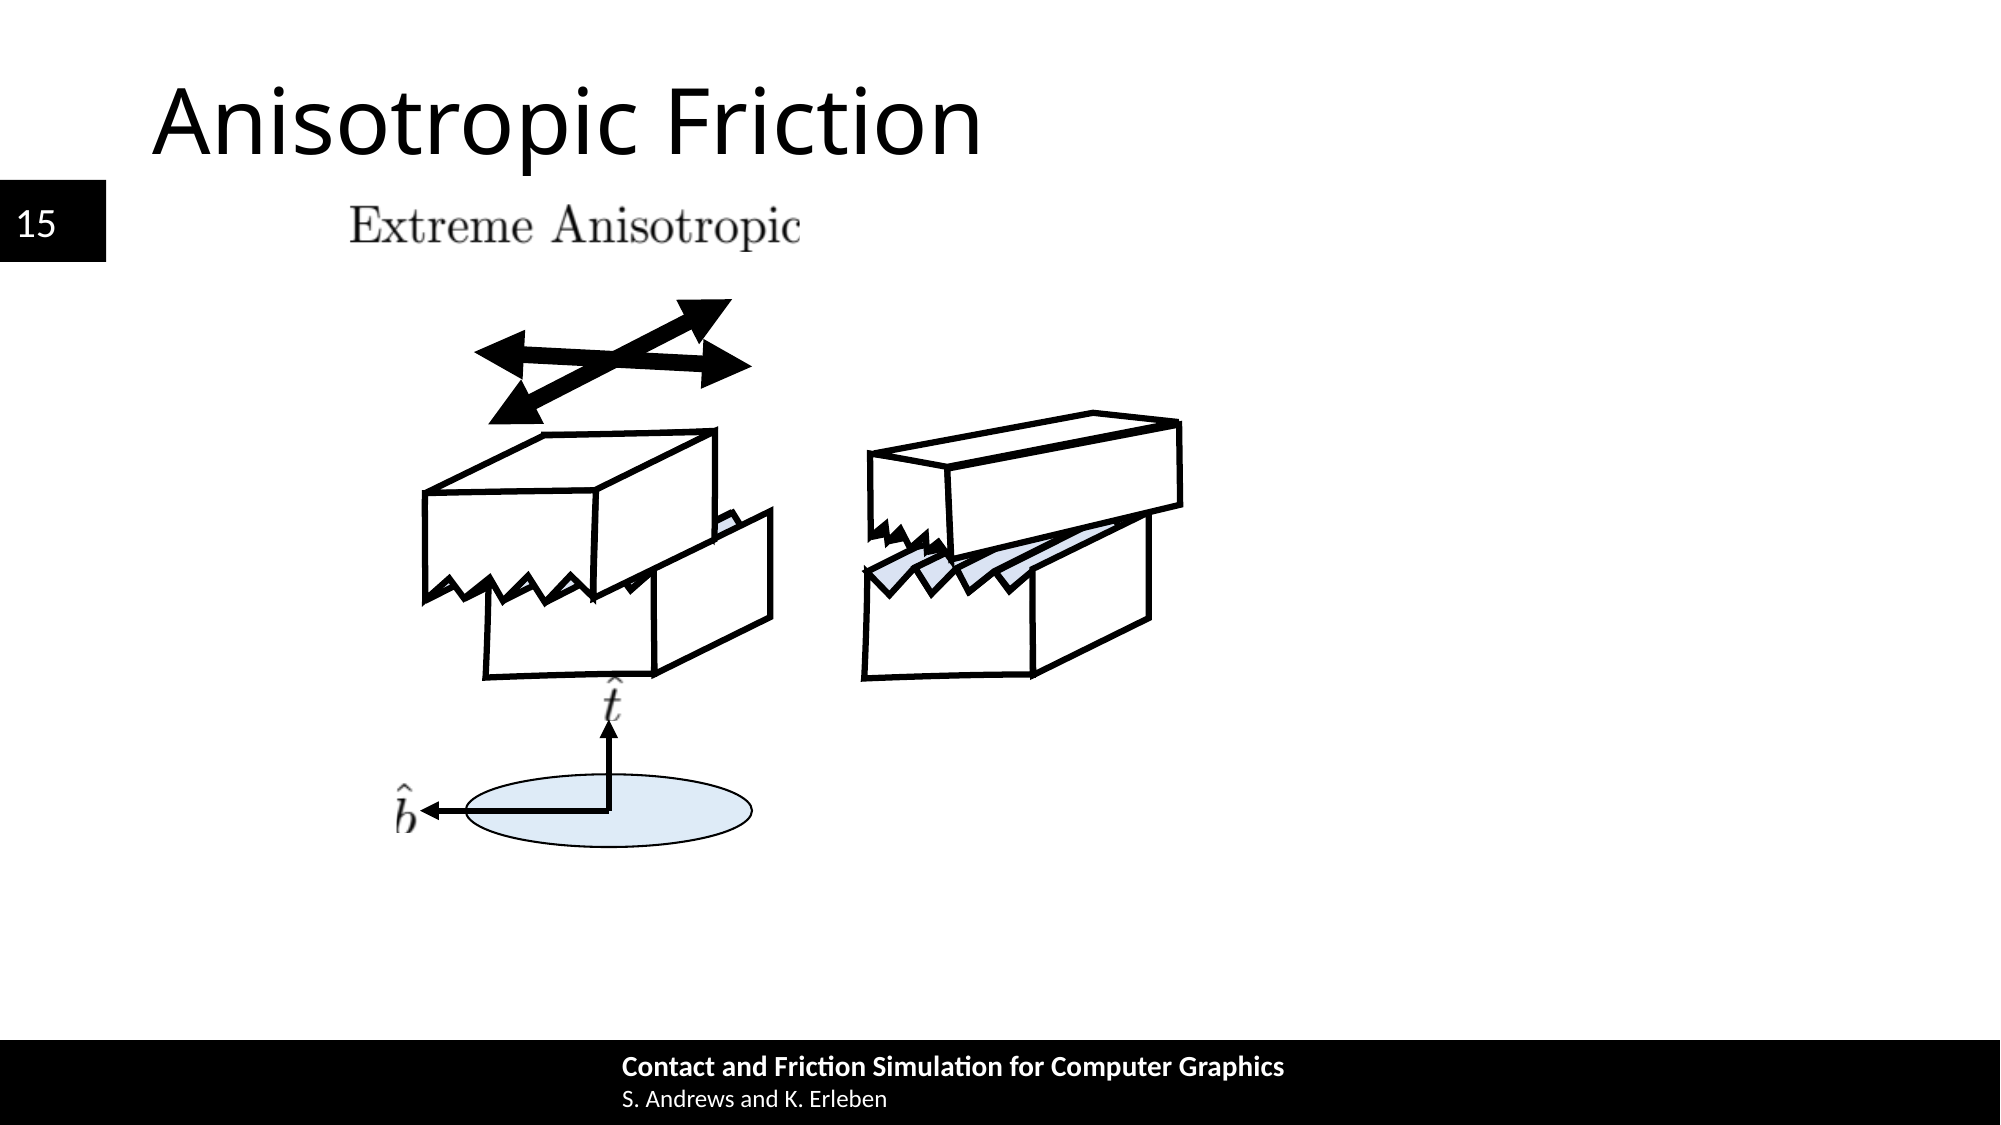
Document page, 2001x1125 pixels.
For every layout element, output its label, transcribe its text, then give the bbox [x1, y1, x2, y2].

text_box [864, 510, 1150, 679]
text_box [424, 430, 715, 604]
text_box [485, 509, 771, 678]
title Anisotropic Friction [137, 59, 1863, 190]
picture [349, 204, 800, 252]
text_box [870, 412, 1181, 560]
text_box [473, 299, 753, 425]
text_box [396, 675, 752, 848]
